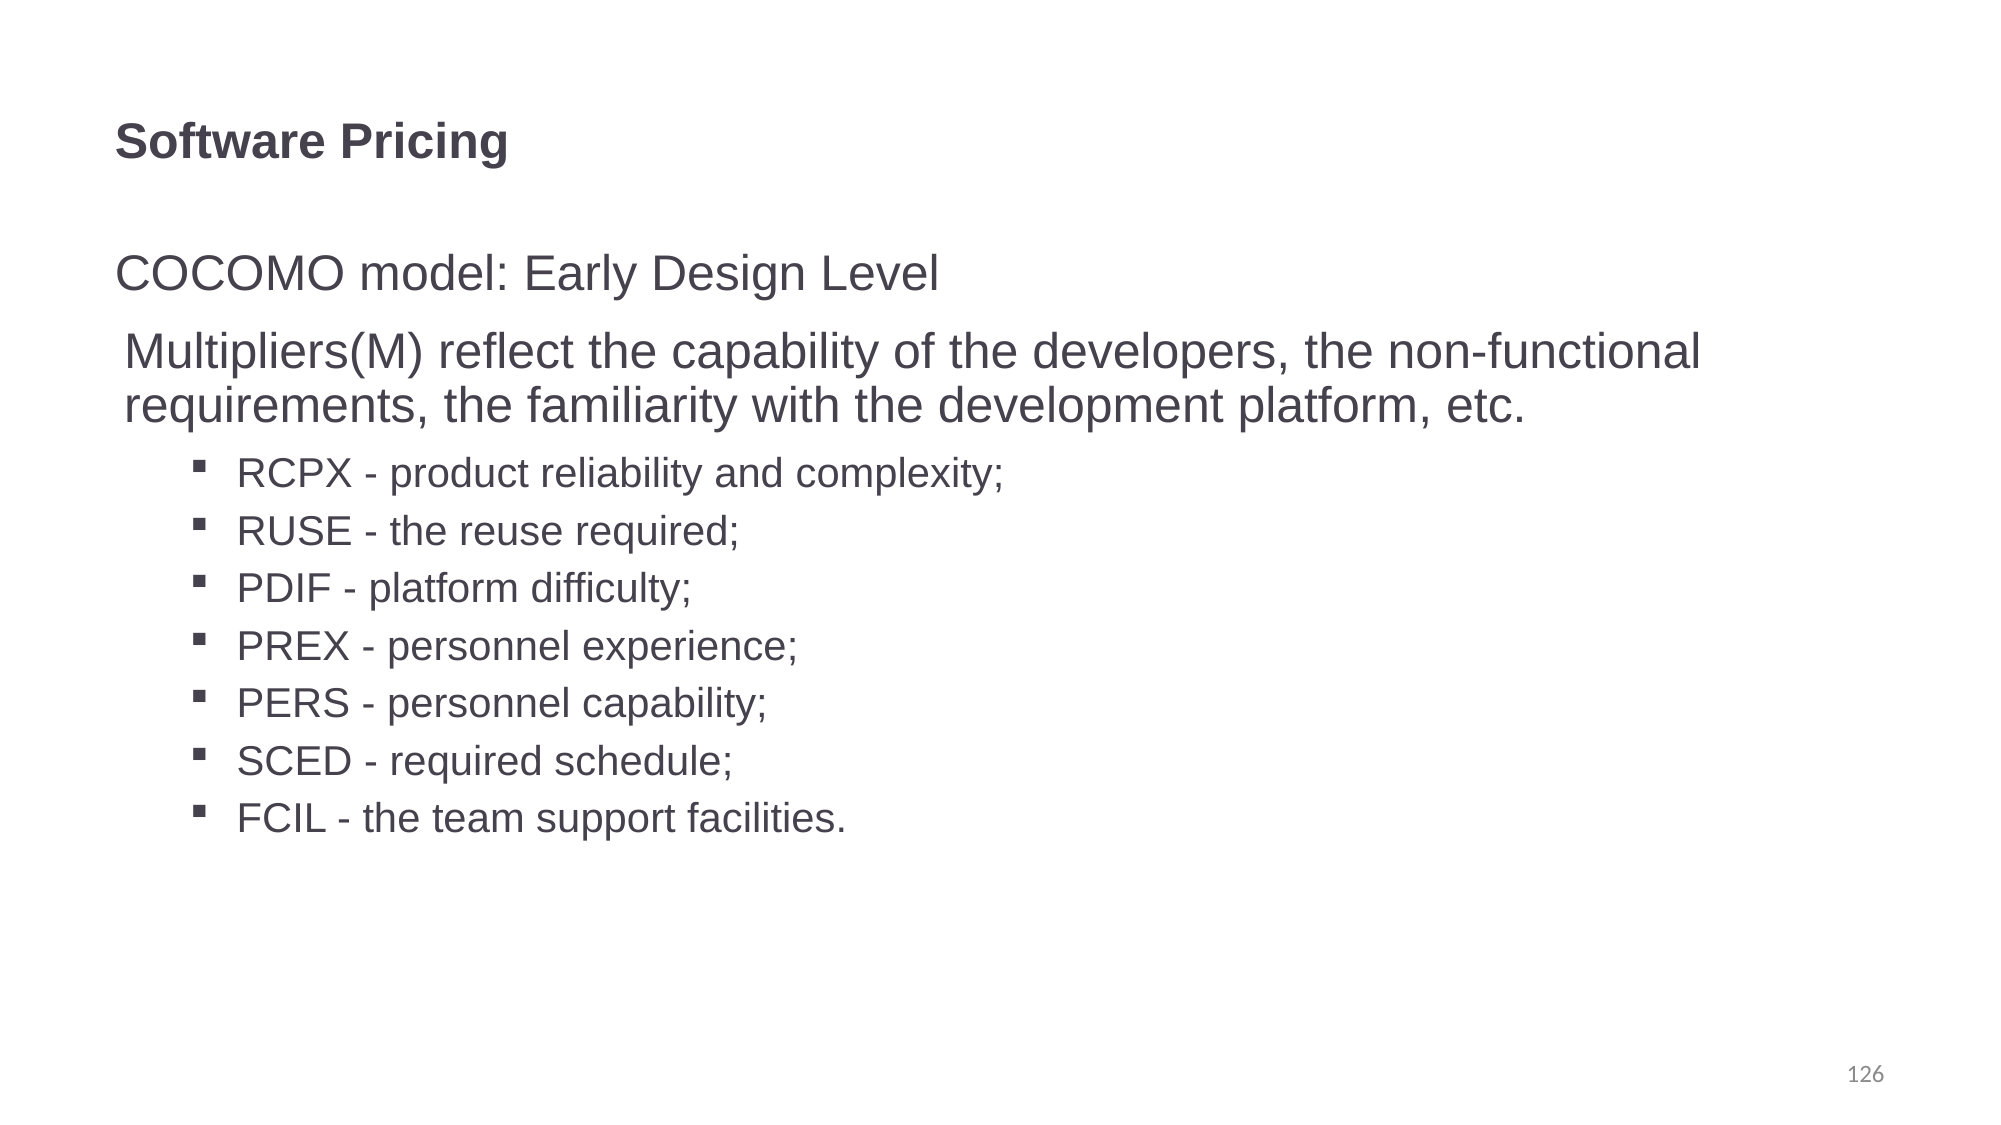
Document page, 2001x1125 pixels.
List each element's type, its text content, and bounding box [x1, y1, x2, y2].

slide_number 126 [1433, 1042, 1900, 1103]
list COCOMO model: Early Design Level Multipliers(M) reflect the capability of the developers, the non-functional requirements, the familiarity with the development platform, etc. RCPX - product reliability and complexity; RUSE - the reuse required; PDIF - platform difficulty; PREX - personnel experience; PERS - personnel capability; SCED - required schedule; FCIL - the team support facilities. [99, 232, 1900, 975]
title Software Pricing [99, 44, 1696, 232]
